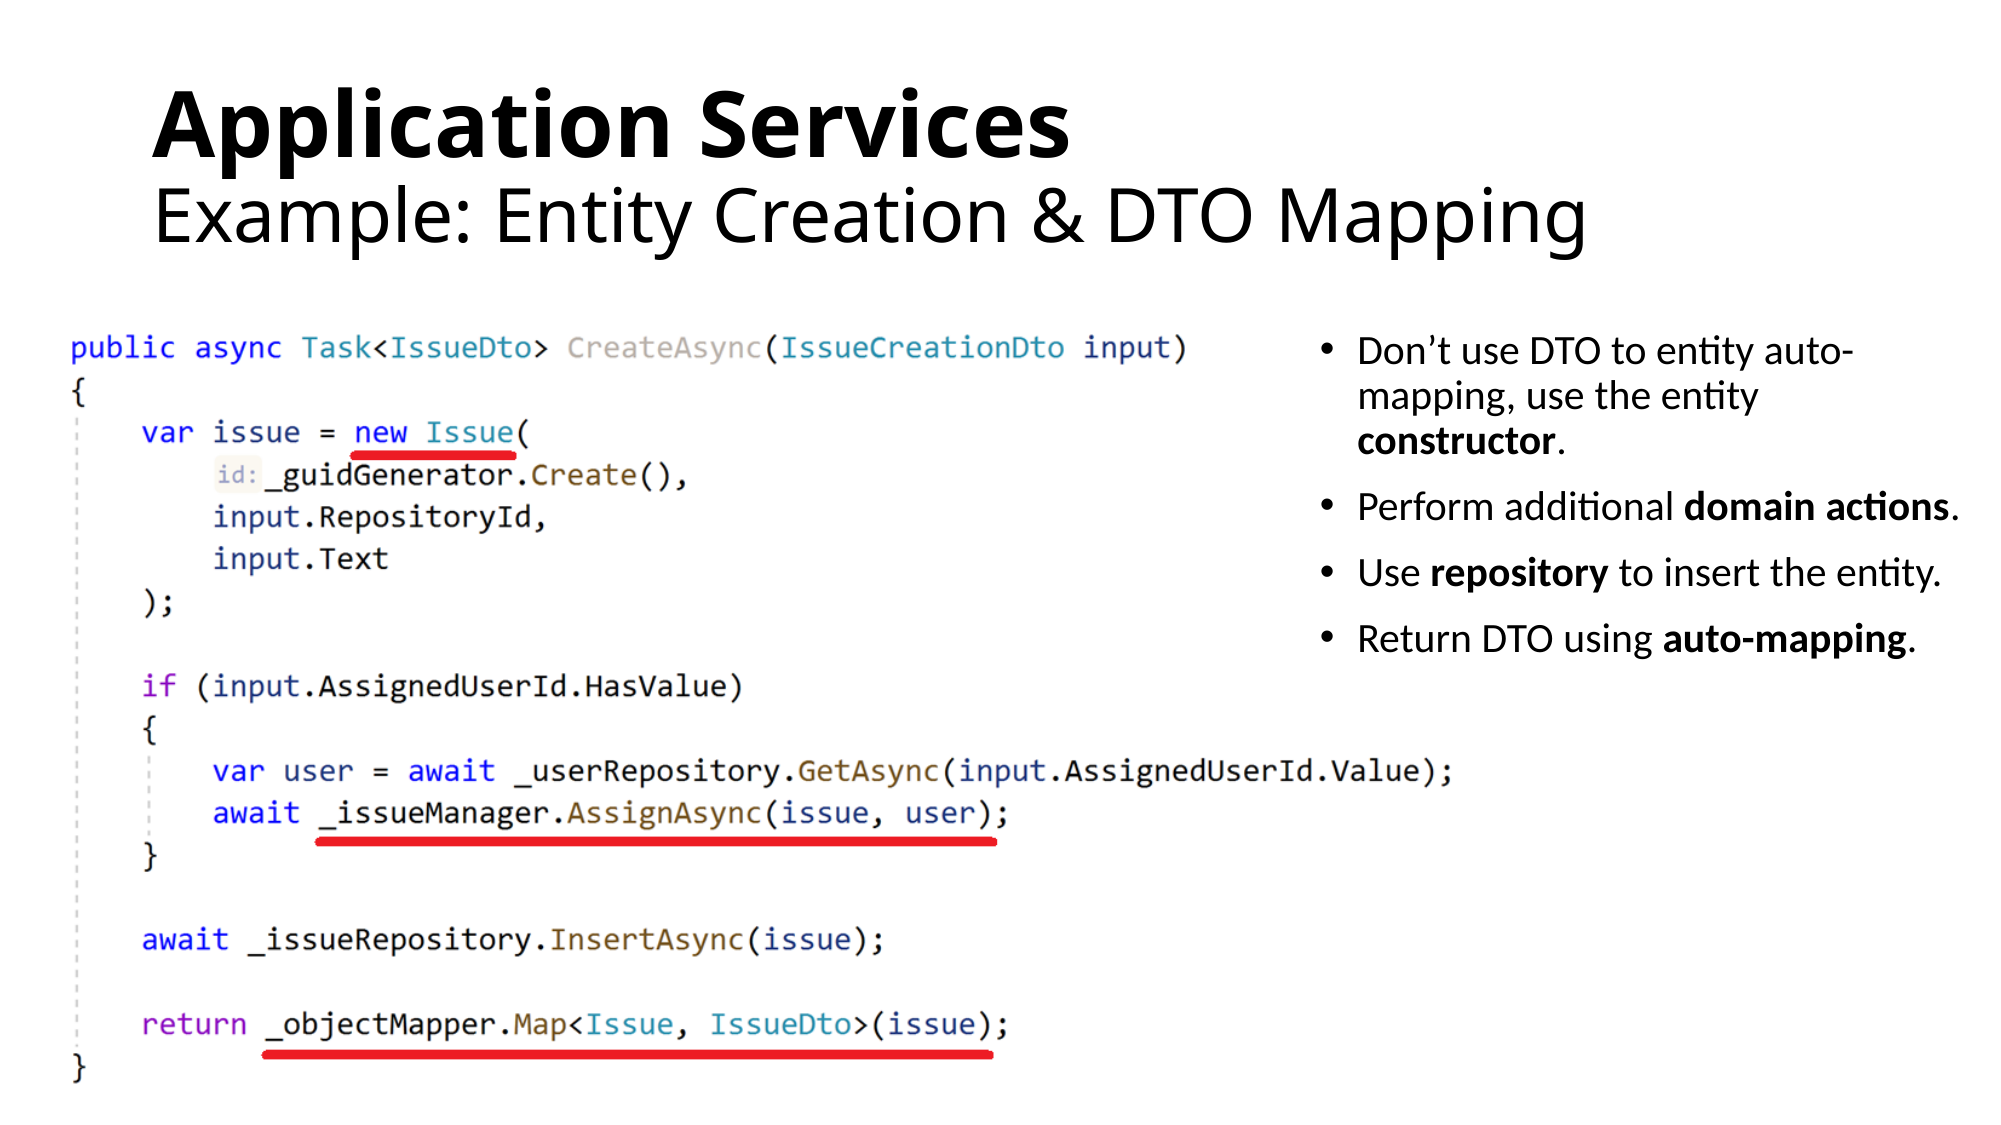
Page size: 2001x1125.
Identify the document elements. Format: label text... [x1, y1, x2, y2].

title Application Services Example: Entity Creation & DTO Mapping [137, 59, 1863, 278]
list Don’t use DTO to entity auto-mapping, use the entity constructor. Perform additional domain actions. Use repository to insert the entity. Return DTO using auto-mapping. [1467, 321, 1979, 1022]
picture [48, 321, 1467, 1097]
